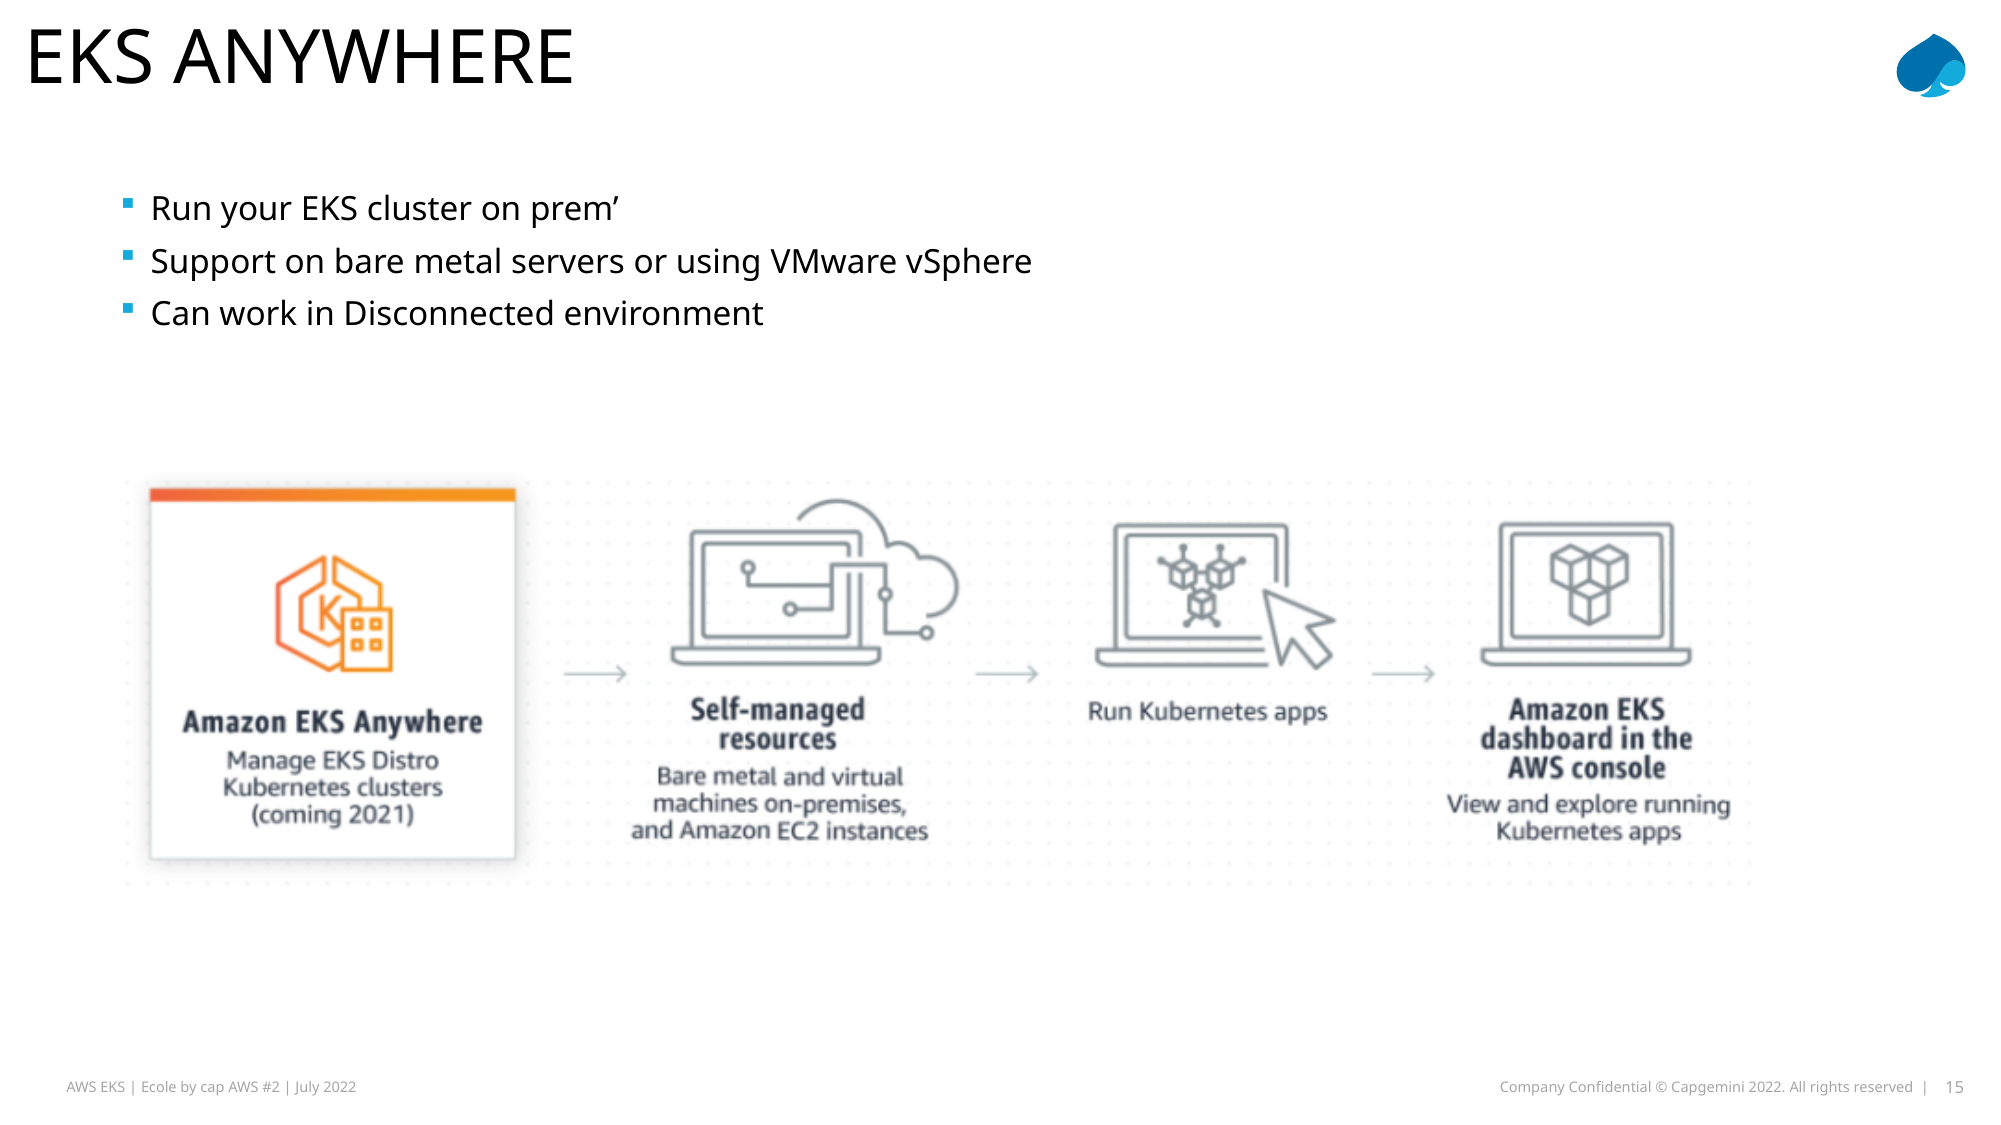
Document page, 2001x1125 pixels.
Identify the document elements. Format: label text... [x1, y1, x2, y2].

list Run your EKS cluster on prem’ Support on bare metal servers or using VMware vSphere Can work in Disconnected environment [91, 187, 1208, 1100]
title EKS anywhere [24, 24, 1113, 100]
picture [125, 467, 1751, 899]
